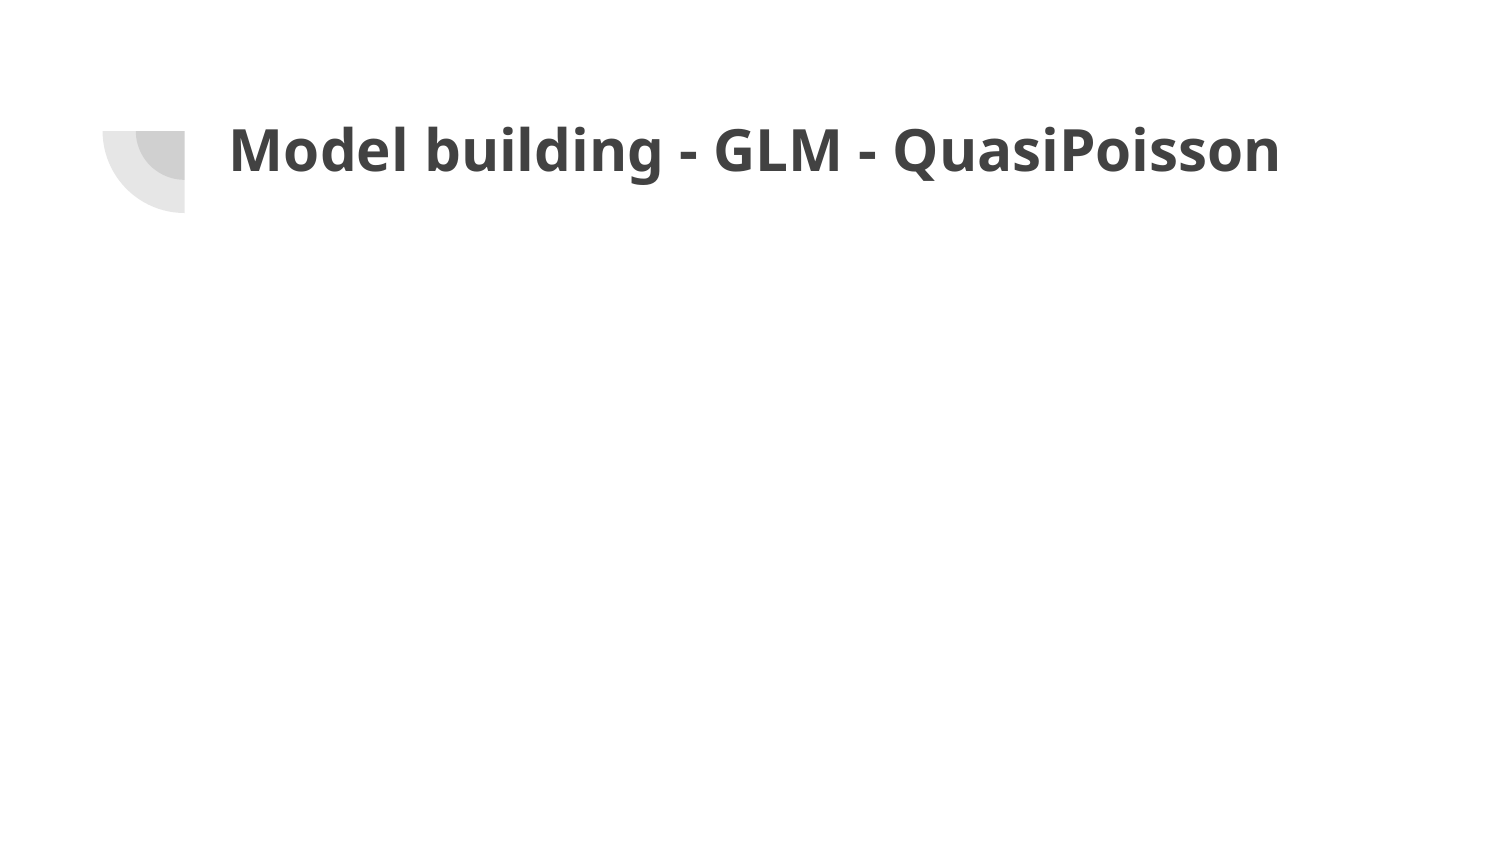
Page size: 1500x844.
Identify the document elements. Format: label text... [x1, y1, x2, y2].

title Model building - GLM - QuasiPoisson [213, 98, 1368, 218]
